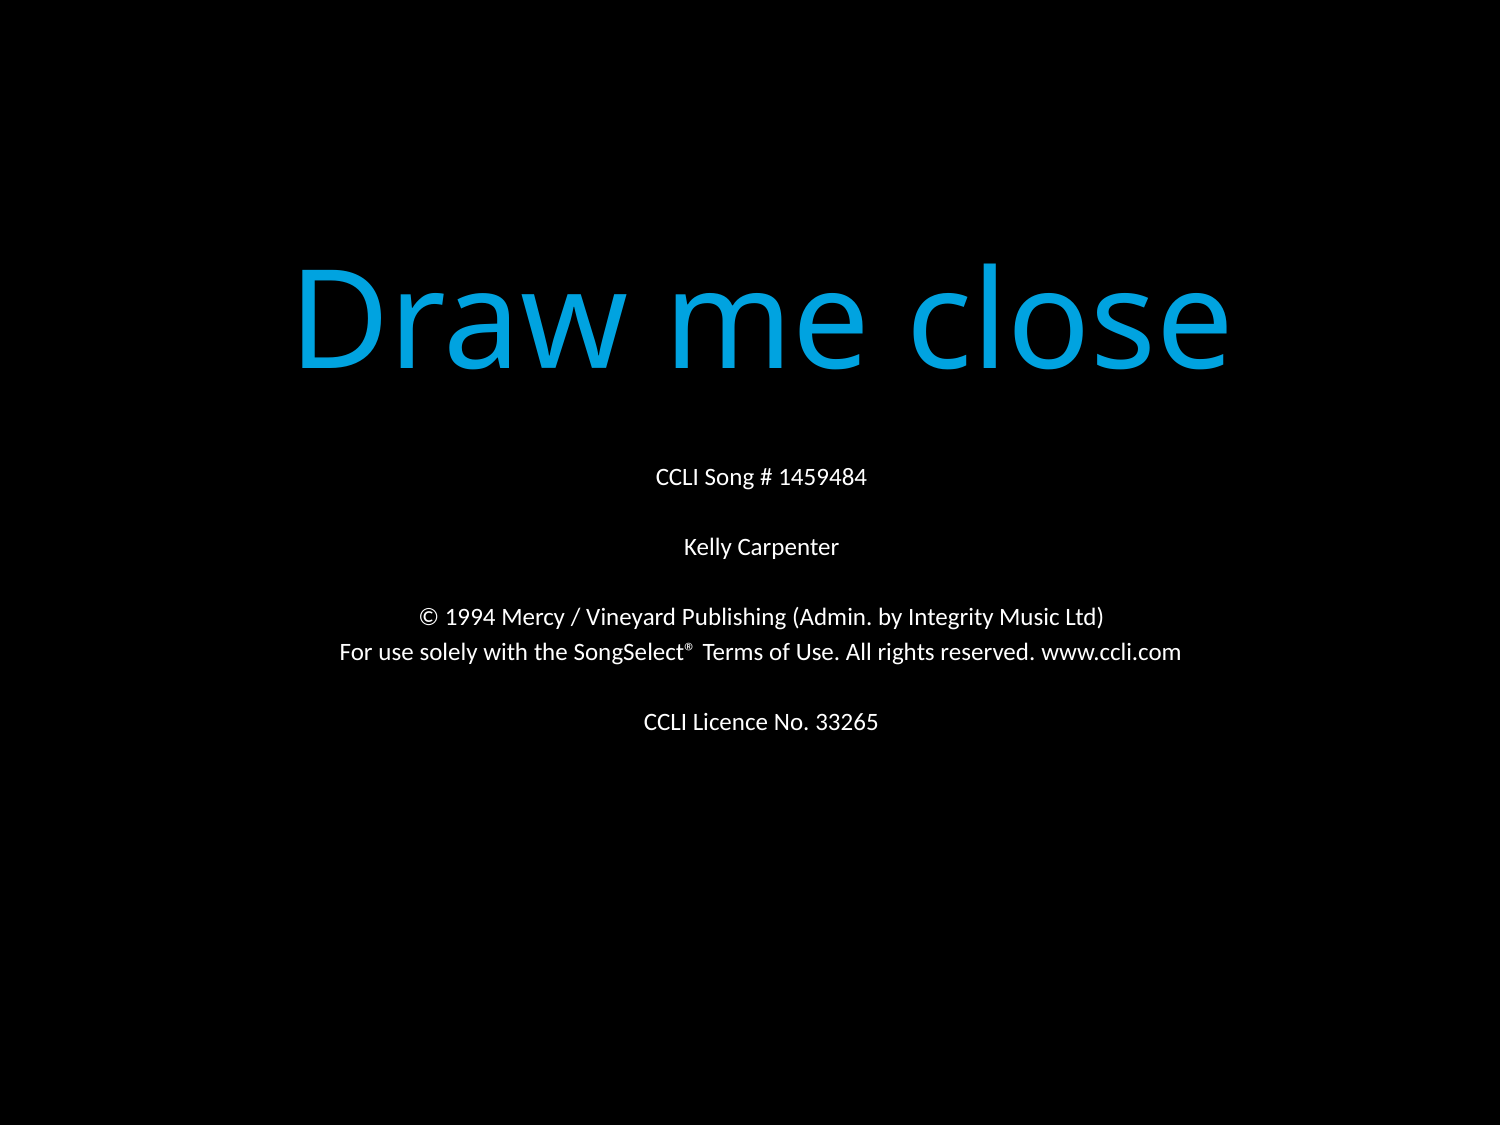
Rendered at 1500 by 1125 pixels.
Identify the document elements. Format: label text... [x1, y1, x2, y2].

subtitle Draw me close CCLI Song # 1459484 Kelly Carpenter © 1994 Mercy / Vineyard Publishing (Admin. by Integrity Music Ltd) For use solely with the SongSelect® Terms of Use. All rights reserved. www.ccli.com CCLI Licence No. 33265 [53, 30, 1471, 1094]
